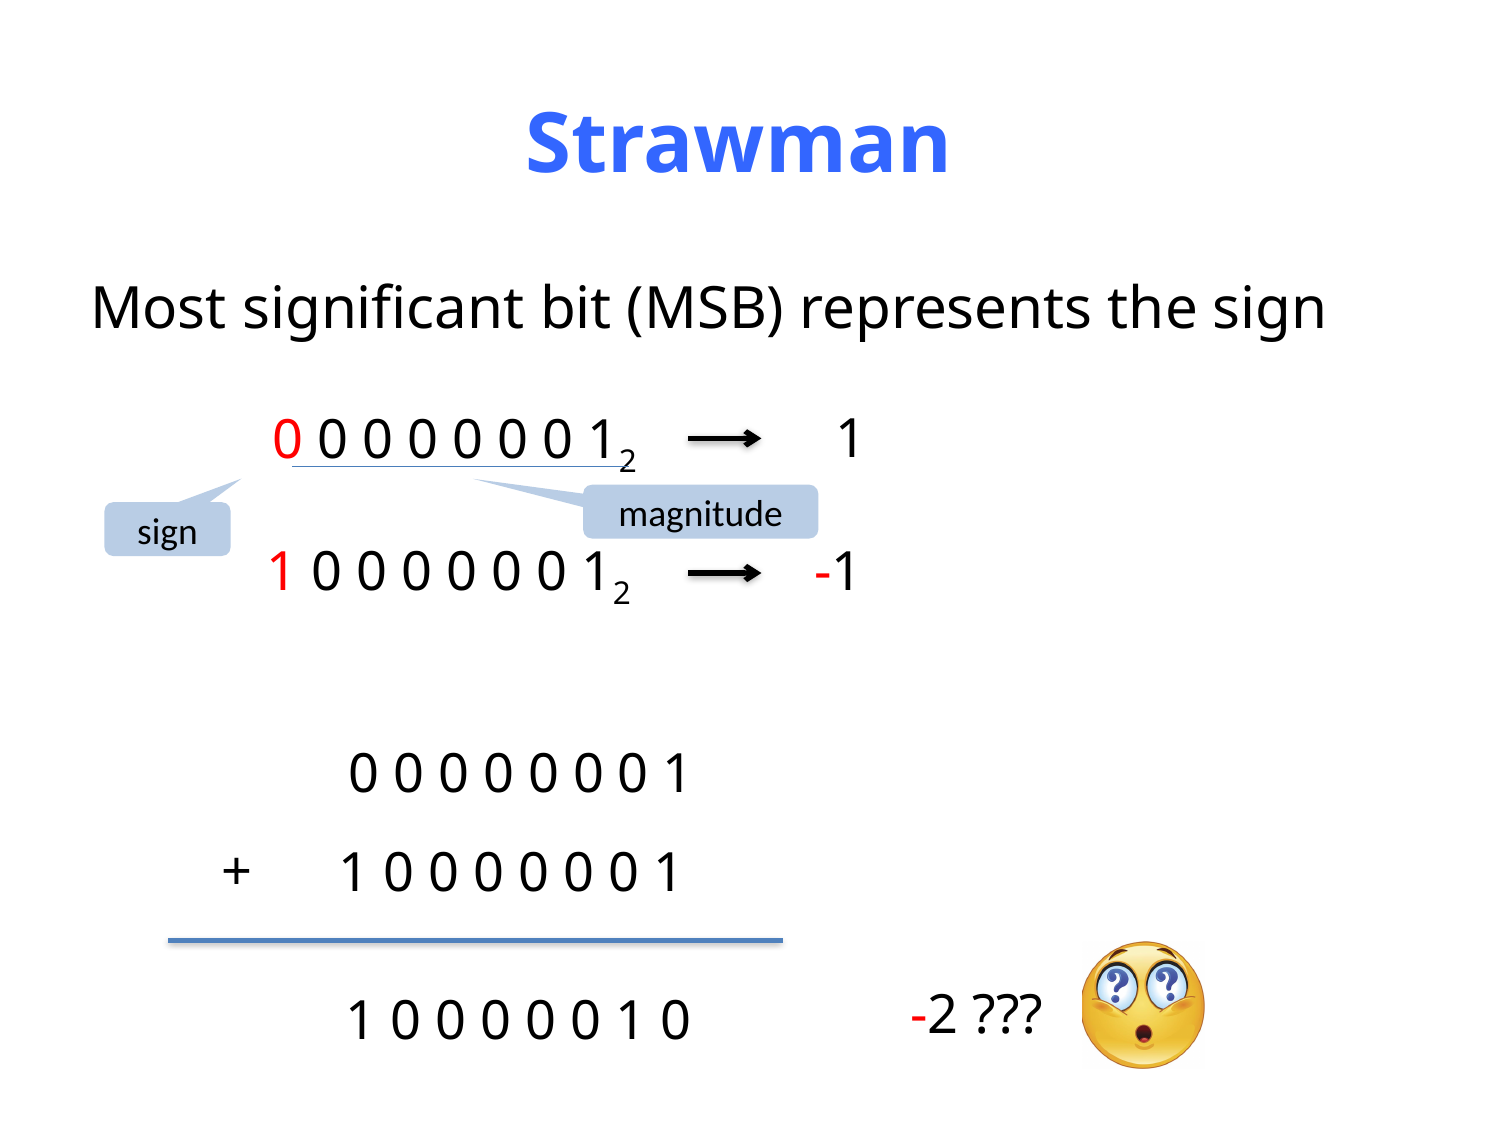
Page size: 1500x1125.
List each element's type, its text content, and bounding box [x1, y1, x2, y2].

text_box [856, 941, 1205, 1069]
text_box magnitude [470, 476, 821, 541]
text_box -1 [799, 528, 878, 609]
text_box 0 0 0 0 0 0 0 12 [257, 397, 652, 487]
text_box 1 0 0 0 0 0 0 12 [252, 529, 646, 618]
text_box 1 [820, 396, 882, 476]
text_box sign [102, 476, 244, 559]
text_box 1 0 0 0 0 0 0 1 [309, 830, 714, 911]
text_box 0 0 0 0 0 0 0 1 [333, 730, 710, 811]
text_box 1 0 0 0 0 0 1 0 [316, 977, 707, 1058]
text_box + [206, 829, 267, 909]
list Most significant bit (MSB) represents the sign [75, 262, 1500, 1005]
title Strawman [75, 45, 1425, 233]
